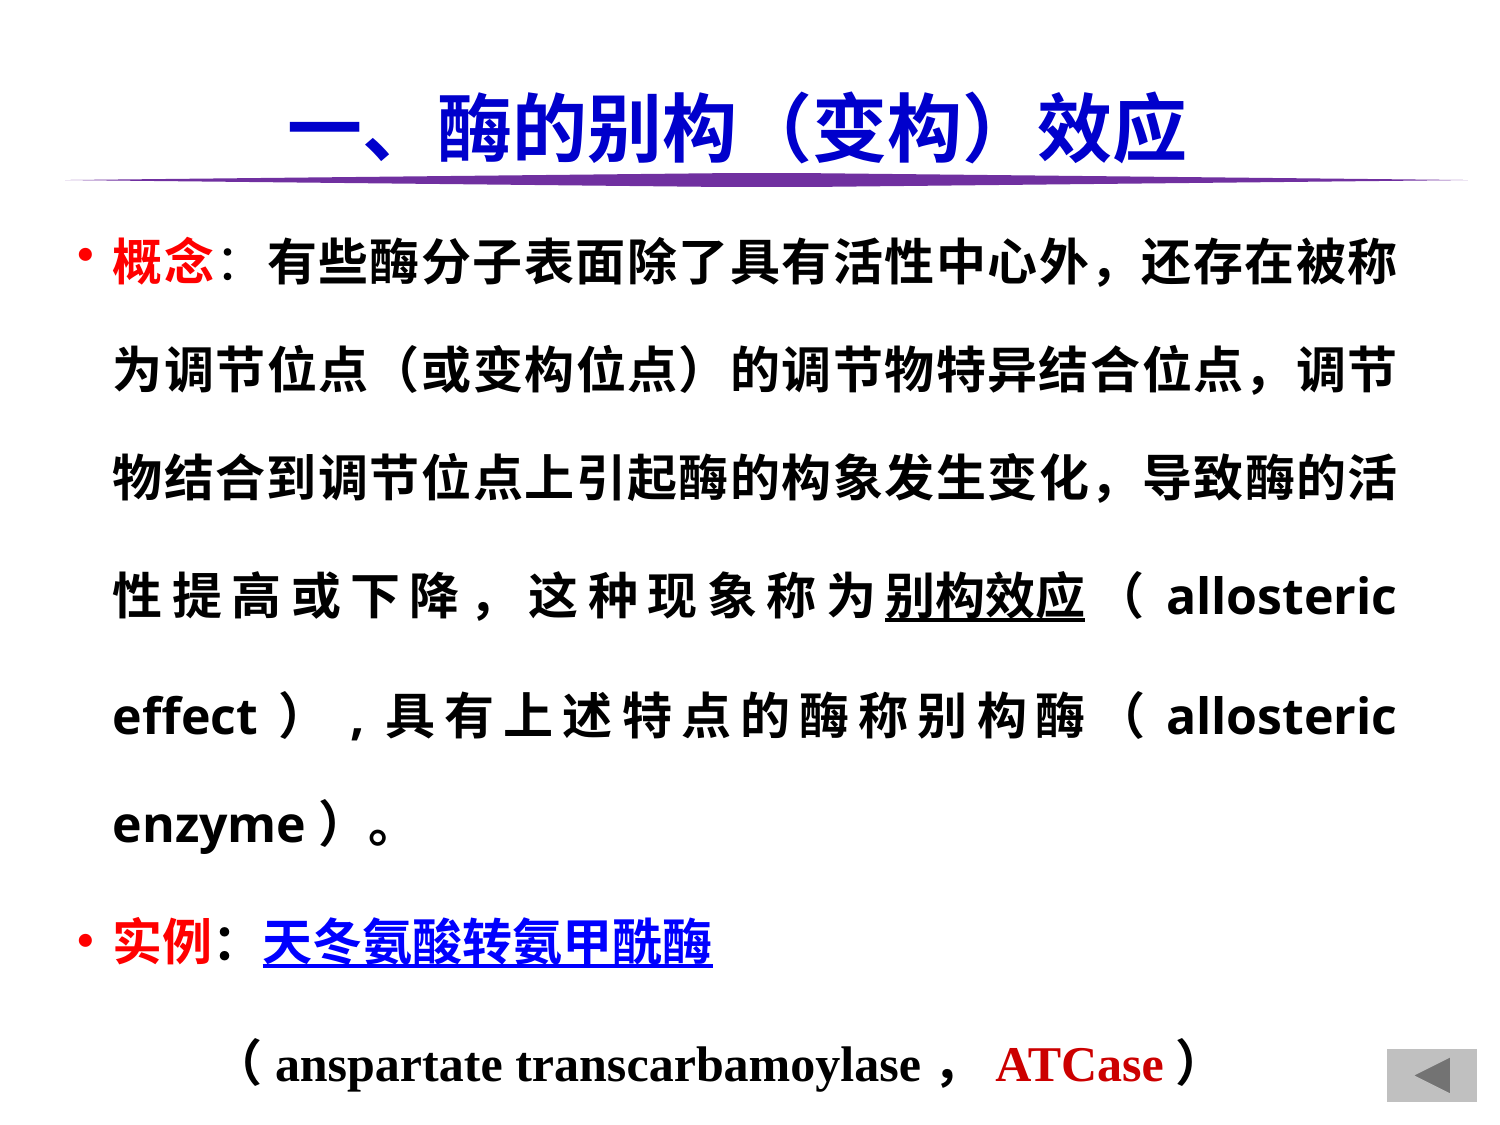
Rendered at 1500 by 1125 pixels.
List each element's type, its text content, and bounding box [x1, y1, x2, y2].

text_box [1387, 1049, 1477, 1101]
text_box 概念：有些酶分子表面除了具有活性中心外，还存在被称为调节位点（或变构位点）的调节物特异结合位点，调节物结合到调节位点上引起酶的构象发生变化，导致酶的活性提高或下降，这种现象称为别构效应（allosteric effect）,具有上述特点的酶称别构酶（allosteric enzyme）。 实例：天冬氨酸转氨甲酰酶 （anspartate transcarbamoylase，ATCase） [62, 174, 1413, 1099]
title 一、酶的别构（变构）效应 [224, 4, 1251, 174]
